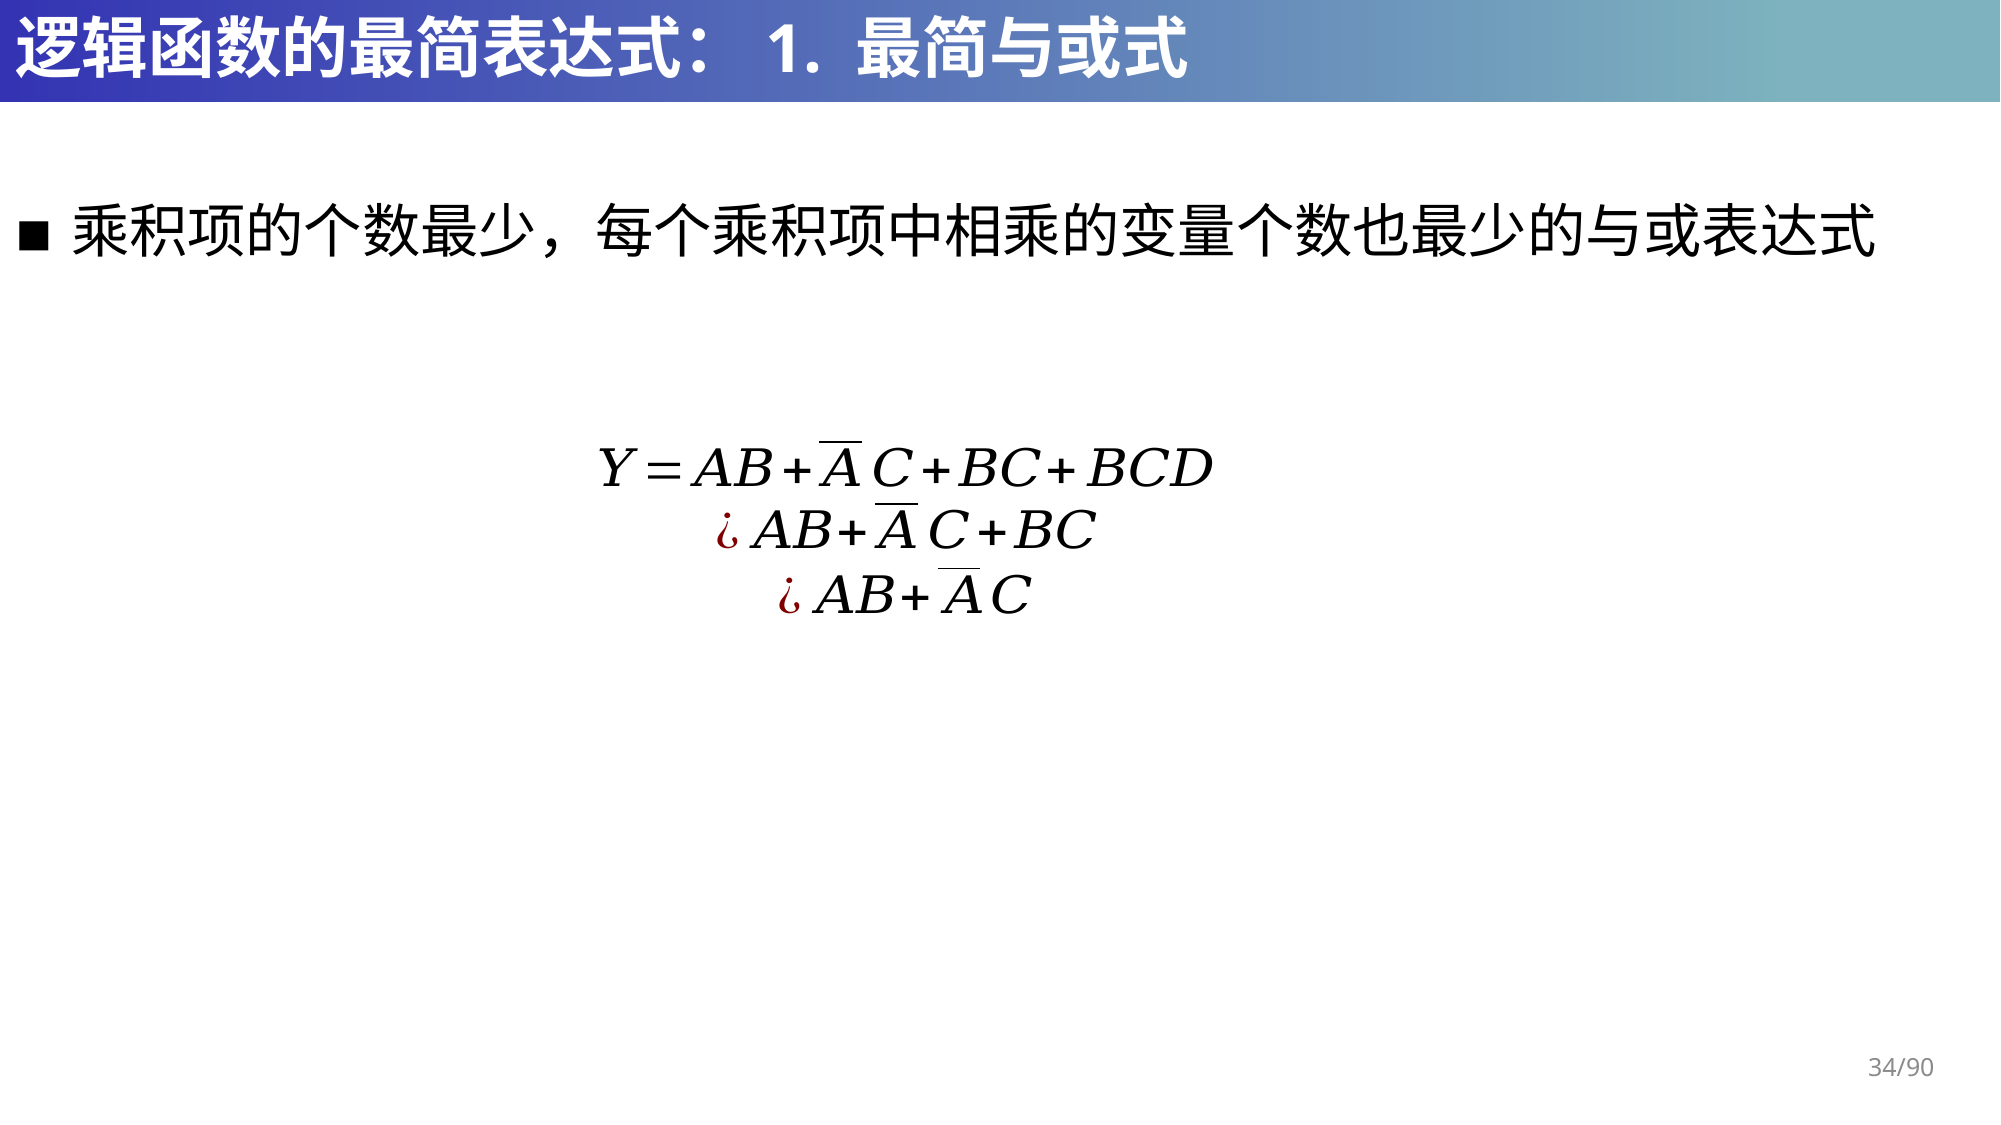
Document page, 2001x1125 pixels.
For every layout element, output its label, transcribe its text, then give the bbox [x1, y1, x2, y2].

text_box 乘积项的个数最少，每个乘积项中相乘的变量个数也最少的与或表达式 [0, 177, 2000, 272]
slide_number 34/90 [1499, 1038, 1950, 1099]
title 逻辑函数的最简表达式：1. 最简与或式 [0, 0, 2000, 102]
